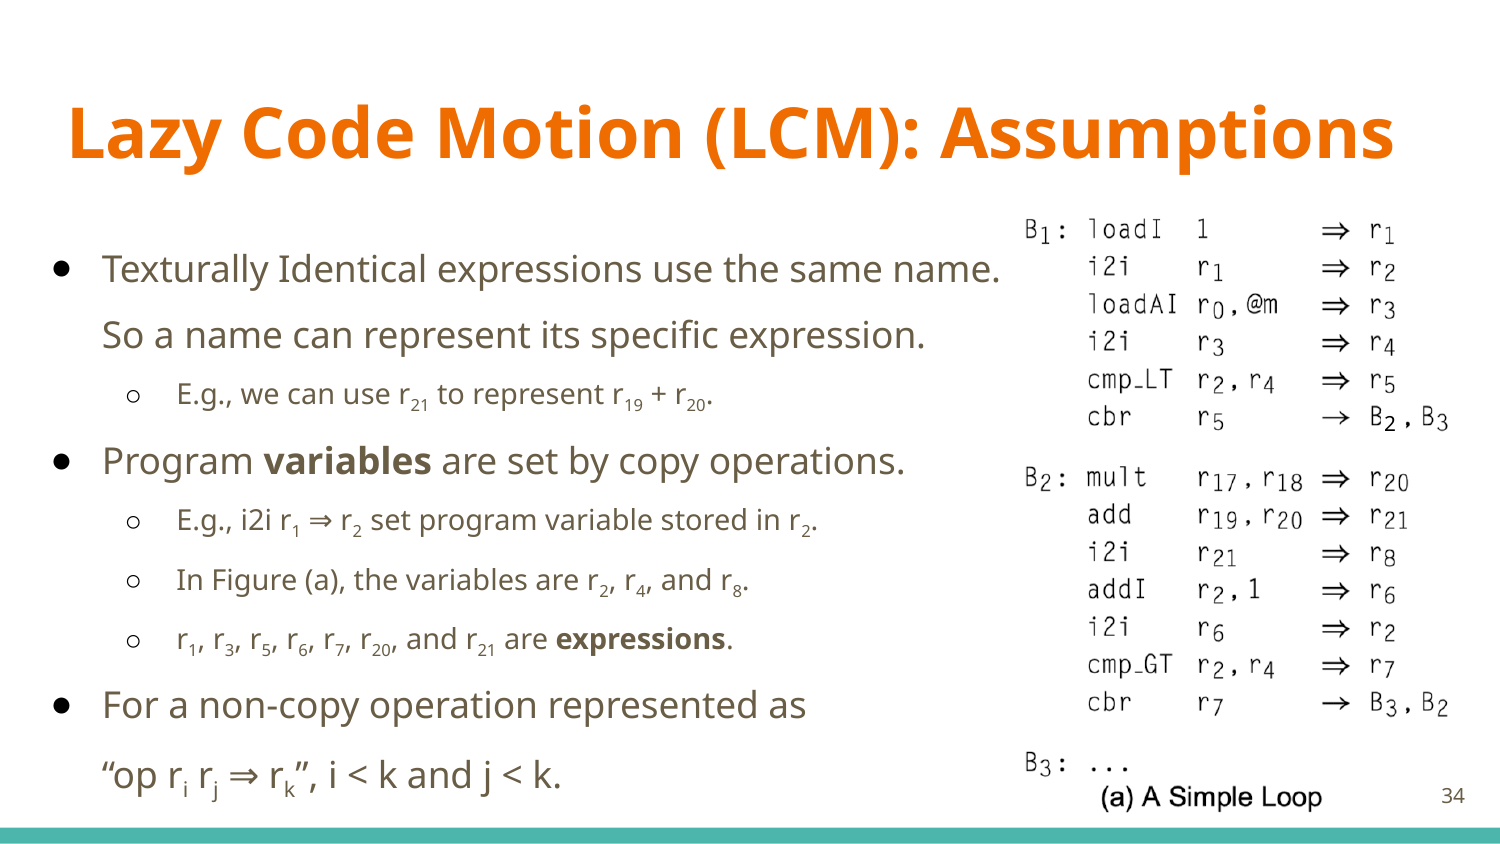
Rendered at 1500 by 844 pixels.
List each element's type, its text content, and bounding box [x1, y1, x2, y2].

title Lazy Code Motion (LCM): Assumptions [51, 72, 1449, 189]
list Texturally Identical expressions use the same name. So a name can represent its specific expression. E.g., we can use r21 to represent r19 + r20. Program variables are set by copy operations. E.g., i2i r1 ⇒ r2 set program variable stored in r2. In Figure (a), the variables are r2, r4, and r8. r1, r3, r5, r6, r7, r20, and r21 are expressions. For a non-copy operation represented as “op ri rj ⇒ rk”, i < k and j < k. [12, 207, 1030, 844]
picture [1015, 207, 1465, 818]
slide_number ‹#› [1389, 764, 1480, 830]
